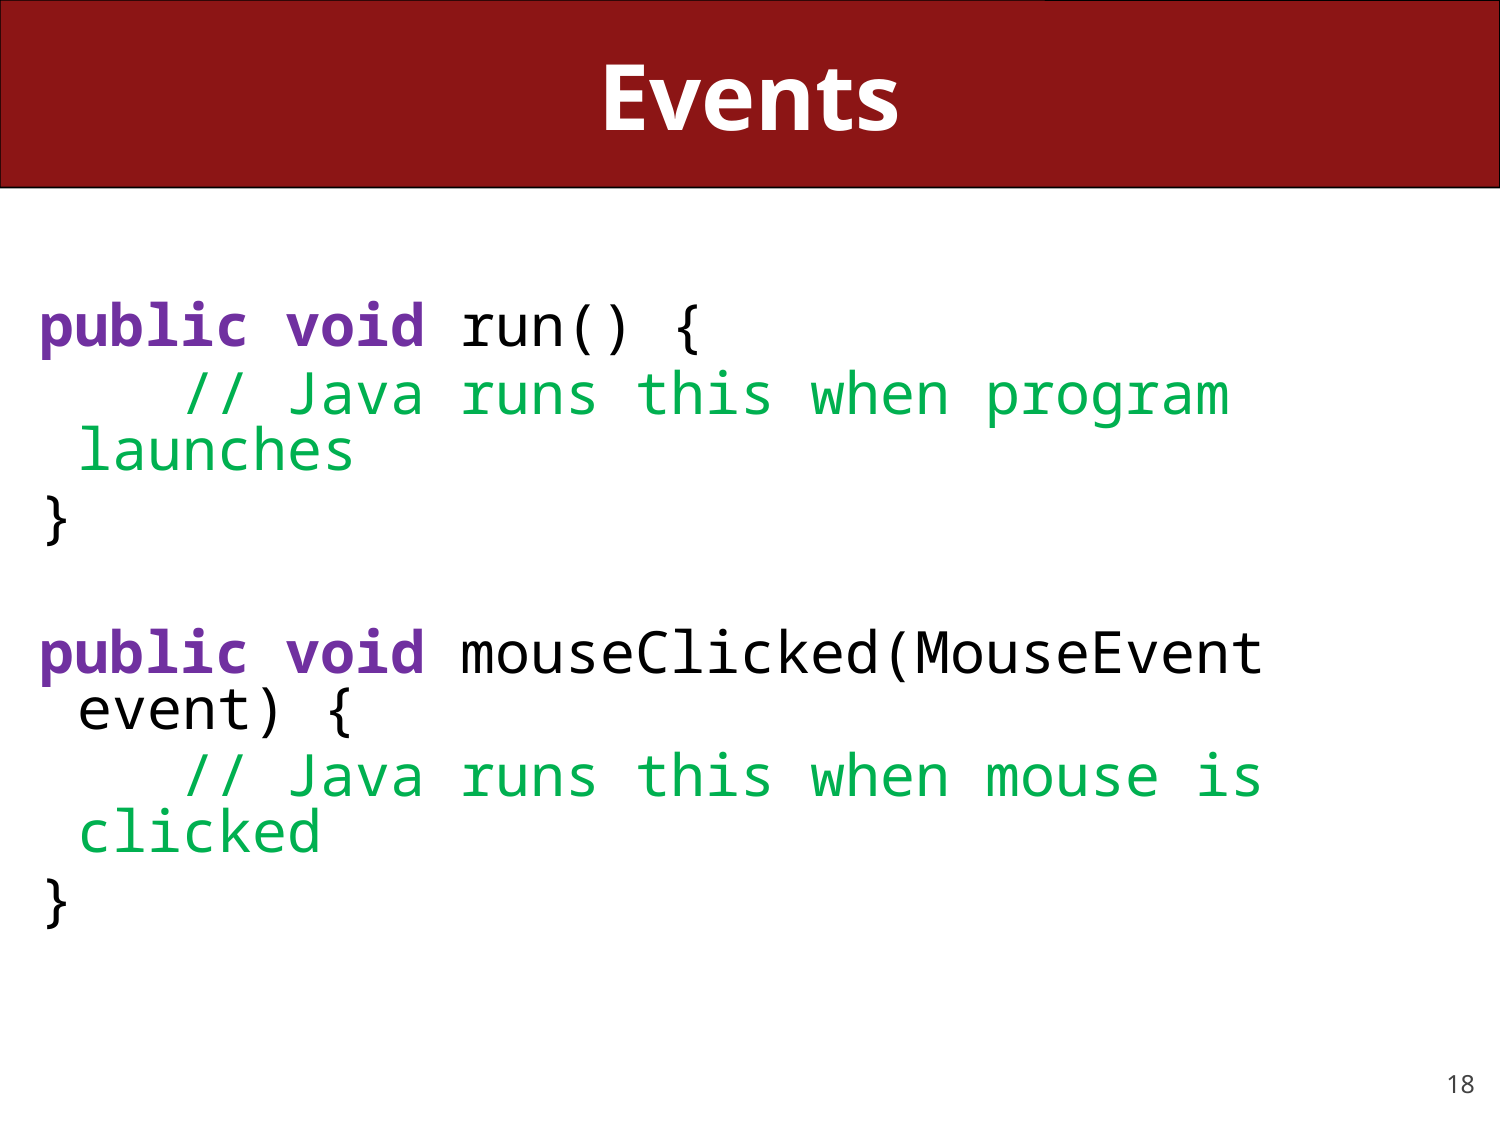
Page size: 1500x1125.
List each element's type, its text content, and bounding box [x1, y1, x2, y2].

list public void run() { // Java runs this when program launches } public void mouseClicked(MouseEvent event) { // Java runs this when mouse is clicked } [24, 212, 1475, 1063]
title Events [75, 0, 1425, 188]
